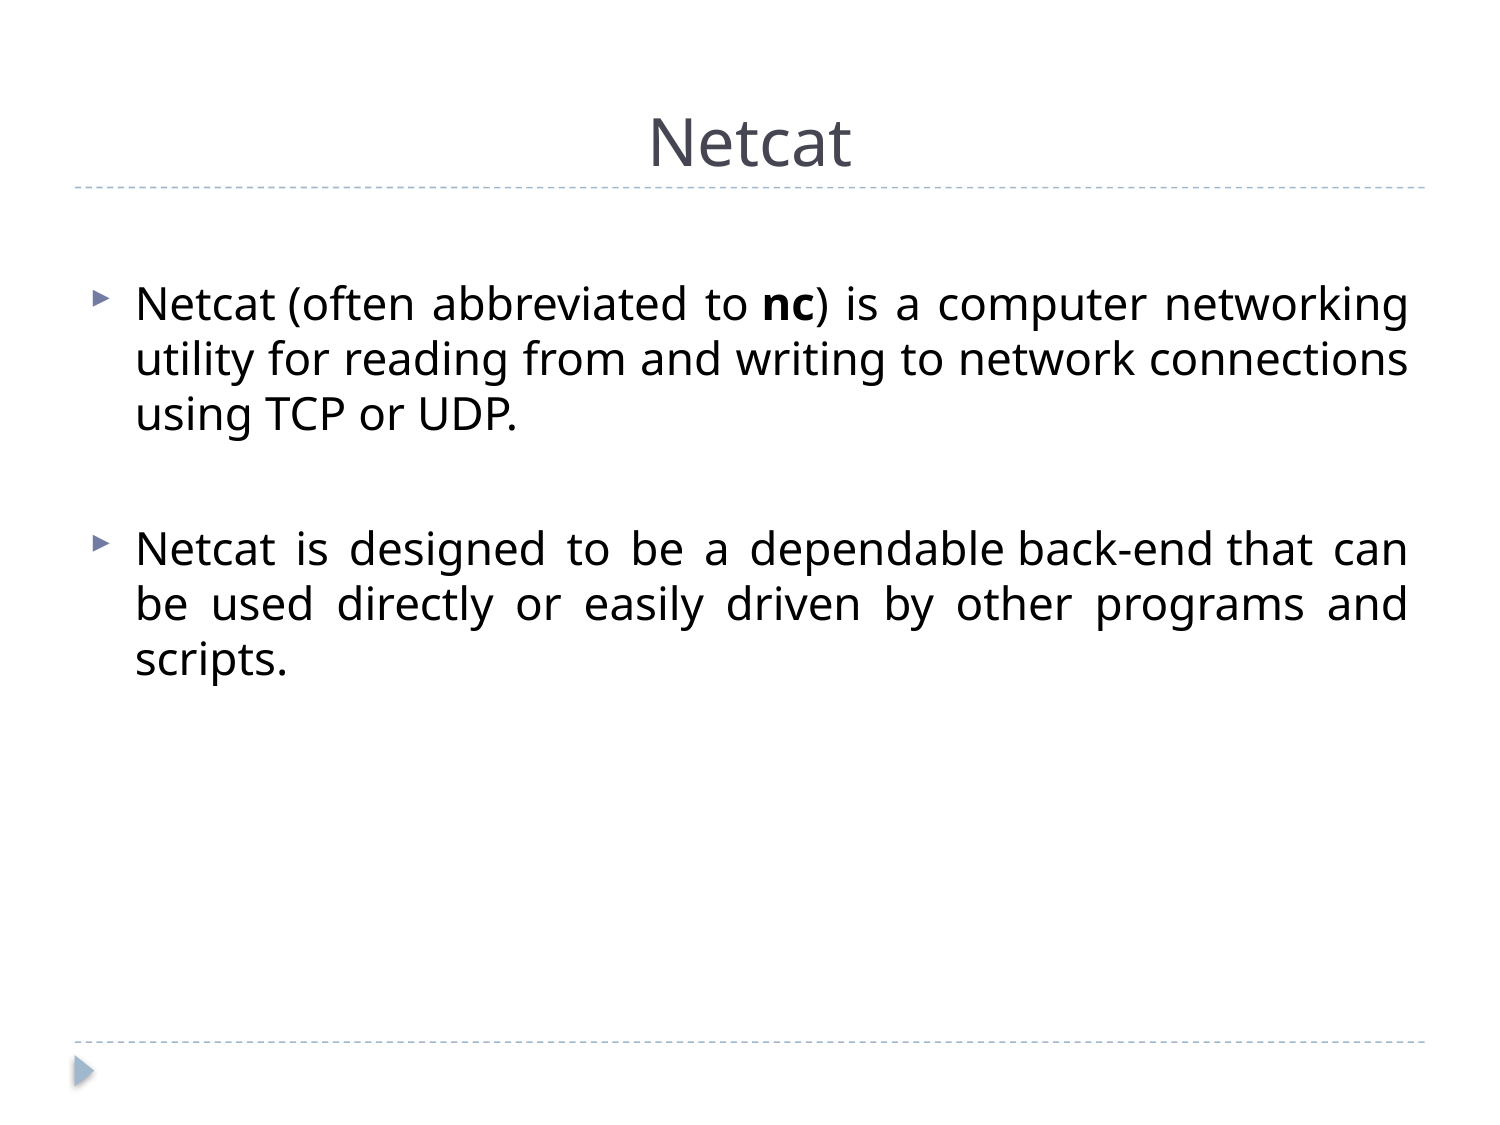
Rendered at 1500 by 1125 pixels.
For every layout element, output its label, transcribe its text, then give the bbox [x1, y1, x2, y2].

title Netcat [75, 24, 1425, 188]
list Netcat (often abbreviated to nc) is a computer networking utility for reading from and writing to network connections using TCP or UDP. Netcat is designed to be a dependable back-end that can be used directly or easily driven by other programs and scripts. [75, 200, 1425, 1010]
